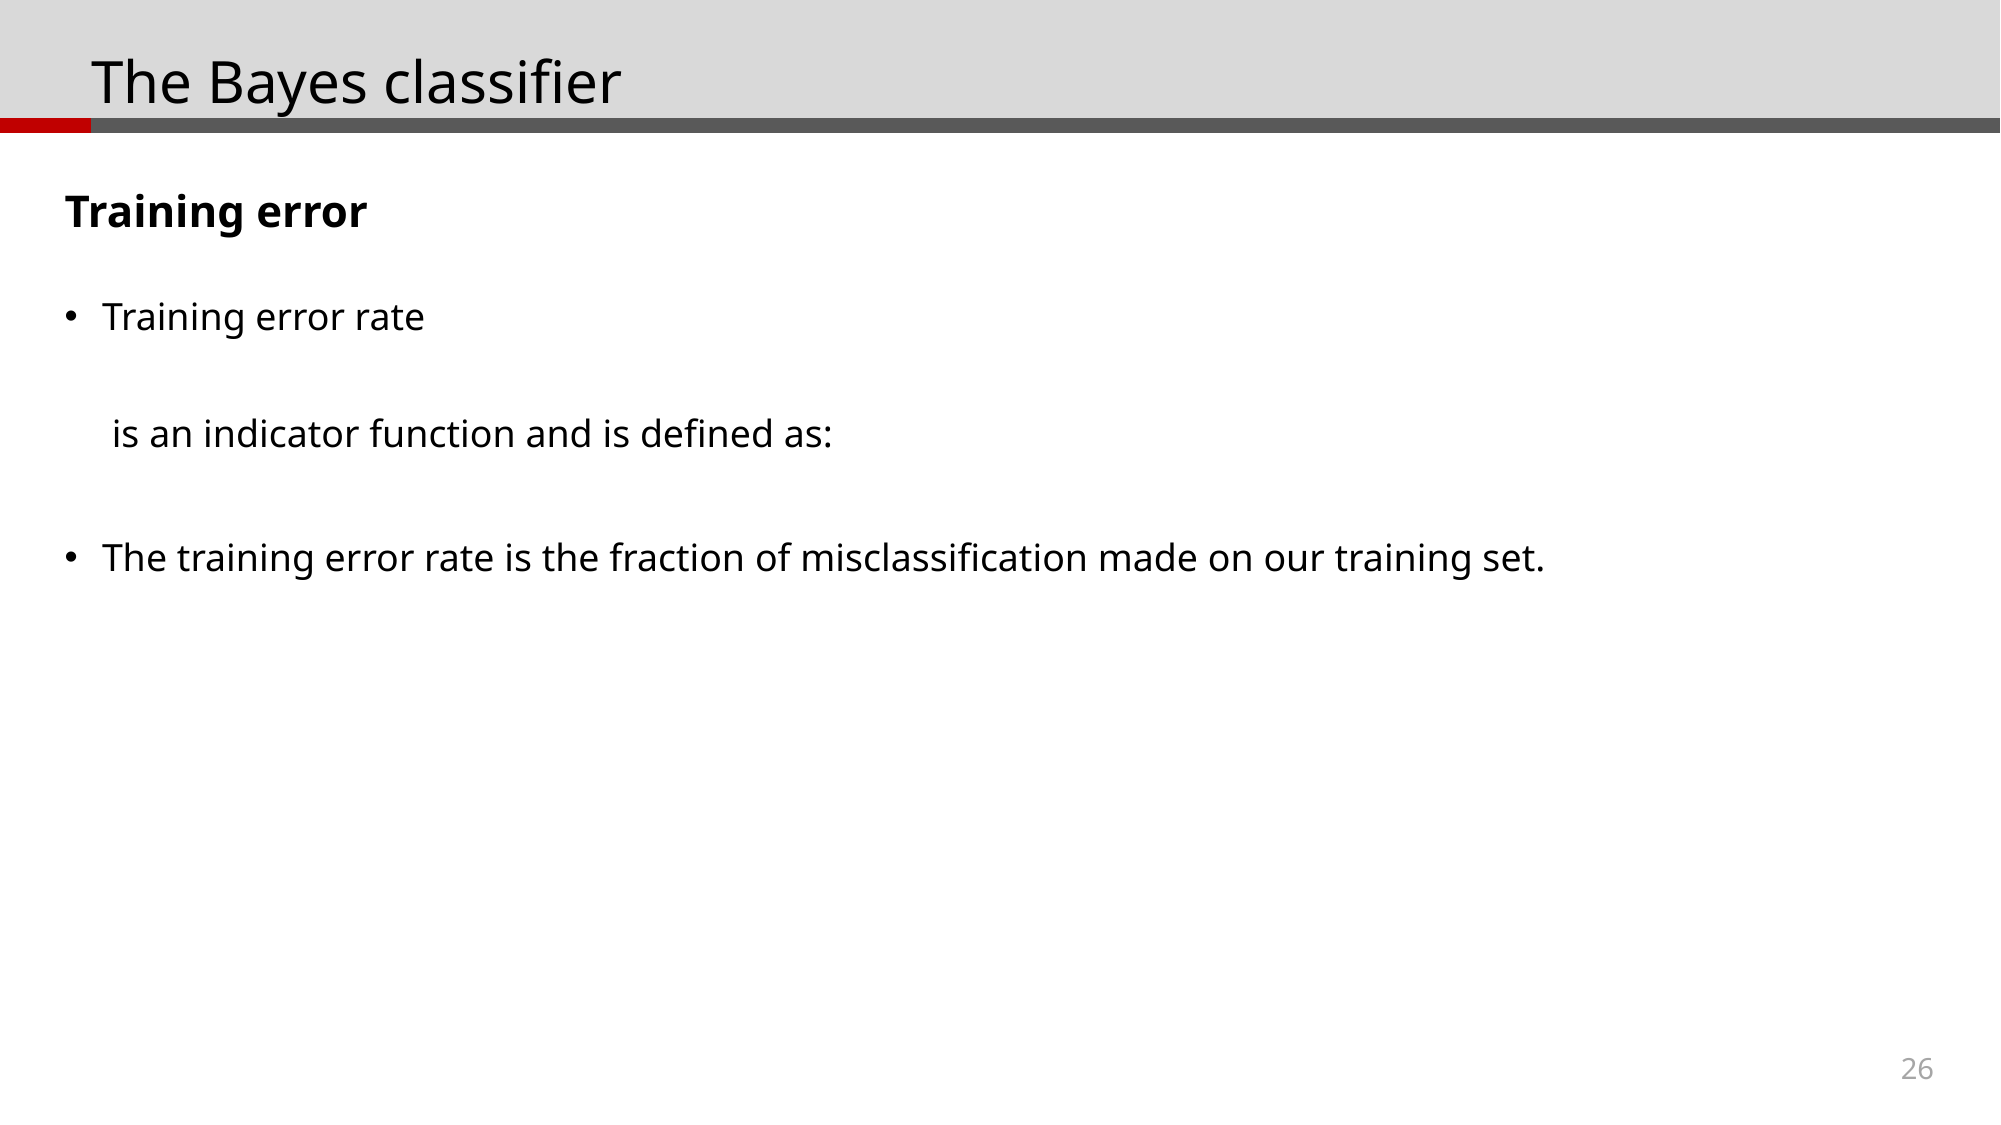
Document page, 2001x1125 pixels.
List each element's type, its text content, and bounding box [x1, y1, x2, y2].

slide_number 26 [1618, 1042, 1949, 1103]
title The Bayes classifier [91, 0, 1949, 115]
list Training error [49, 181, 1949, 242]
